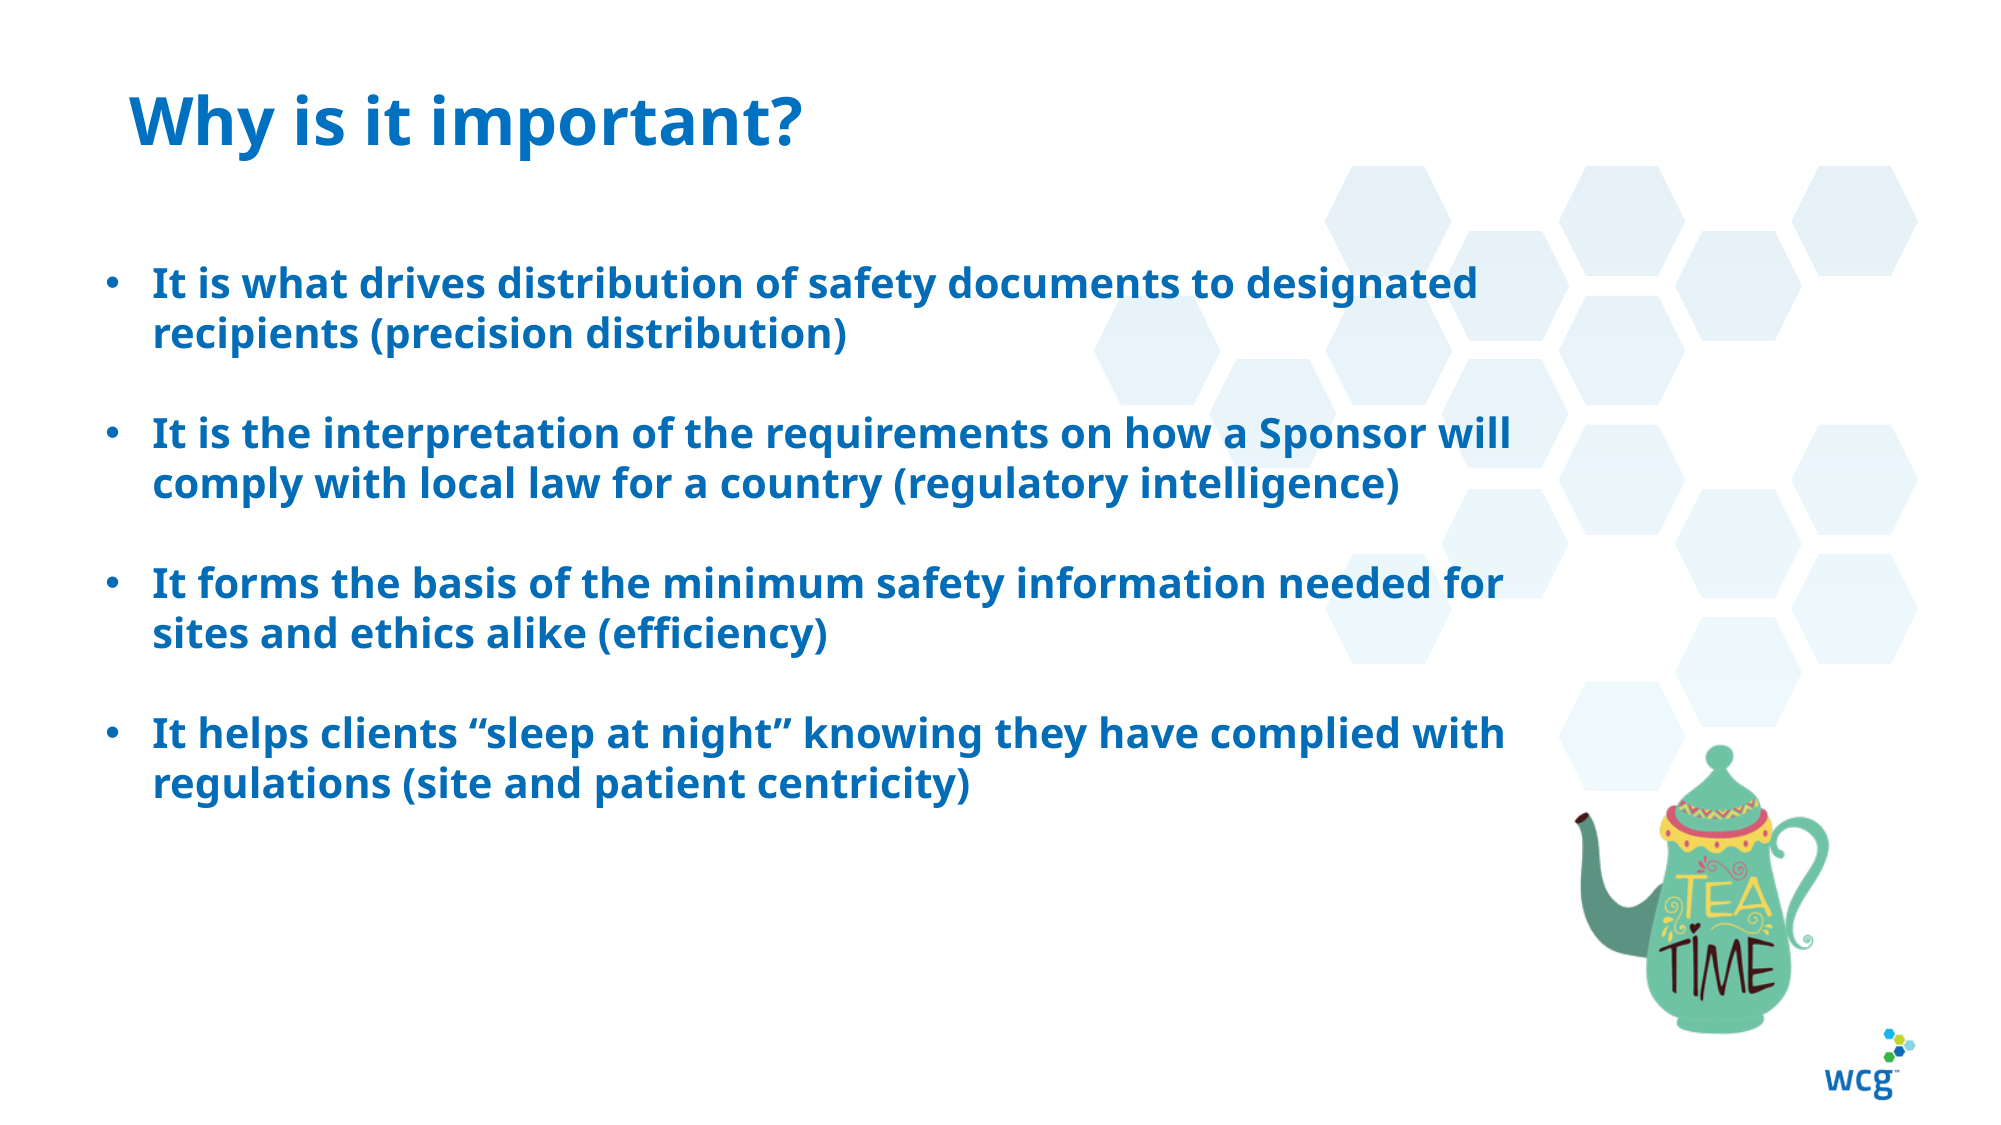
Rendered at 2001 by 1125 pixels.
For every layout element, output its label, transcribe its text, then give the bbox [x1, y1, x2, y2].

picture [1544, 732, 1860, 1047]
title Why is it important? [129, 79, 1545, 149]
picture [1819, 1026, 1921, 1104]
text_box It is what drives distribution of safety documents to designated recipients (precision distribution) It is the interpretation of the requirements on how a Sponsor will comply with local law for a country (regulatory intelligence) It forms the basis of the minimum safety information needed for sites and ethics alike (efficiency) It helps clients “sleep at night” knowing they have complied with regulations (site and patient centricity) [90, 249, 1610, 865]
